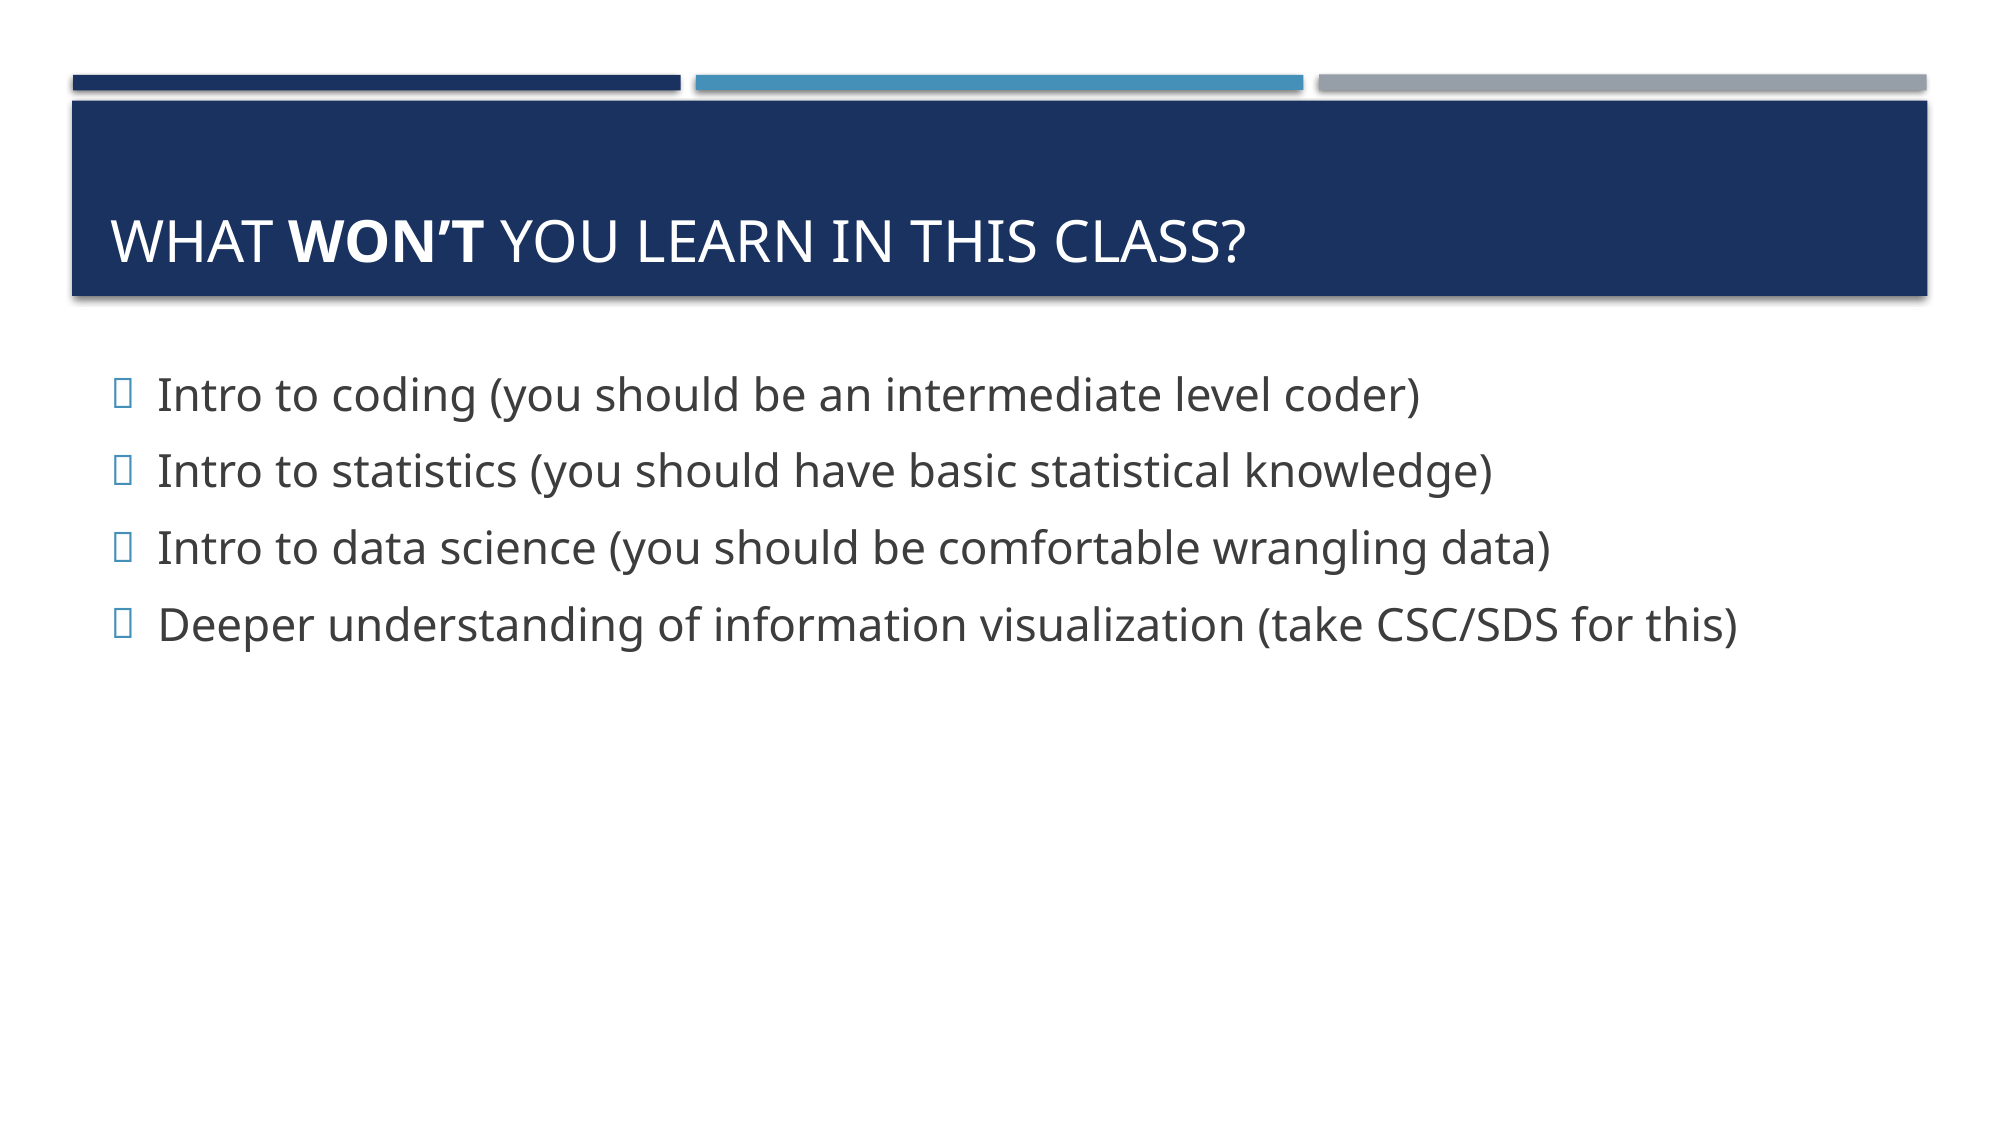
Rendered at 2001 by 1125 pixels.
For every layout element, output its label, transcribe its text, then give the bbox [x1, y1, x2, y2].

title What won’t you learn in this class? [95, 115, 1905, 282]
list Intro to coding (you should be an intermediate level coder) Intro to statistics (you should have basic statistical knowledge) Intro to data science (you should be comfortable wrangling data) Deeper understanding of information visualization (take CSC/SDS for this) [95, 357, 1872, 1047]
